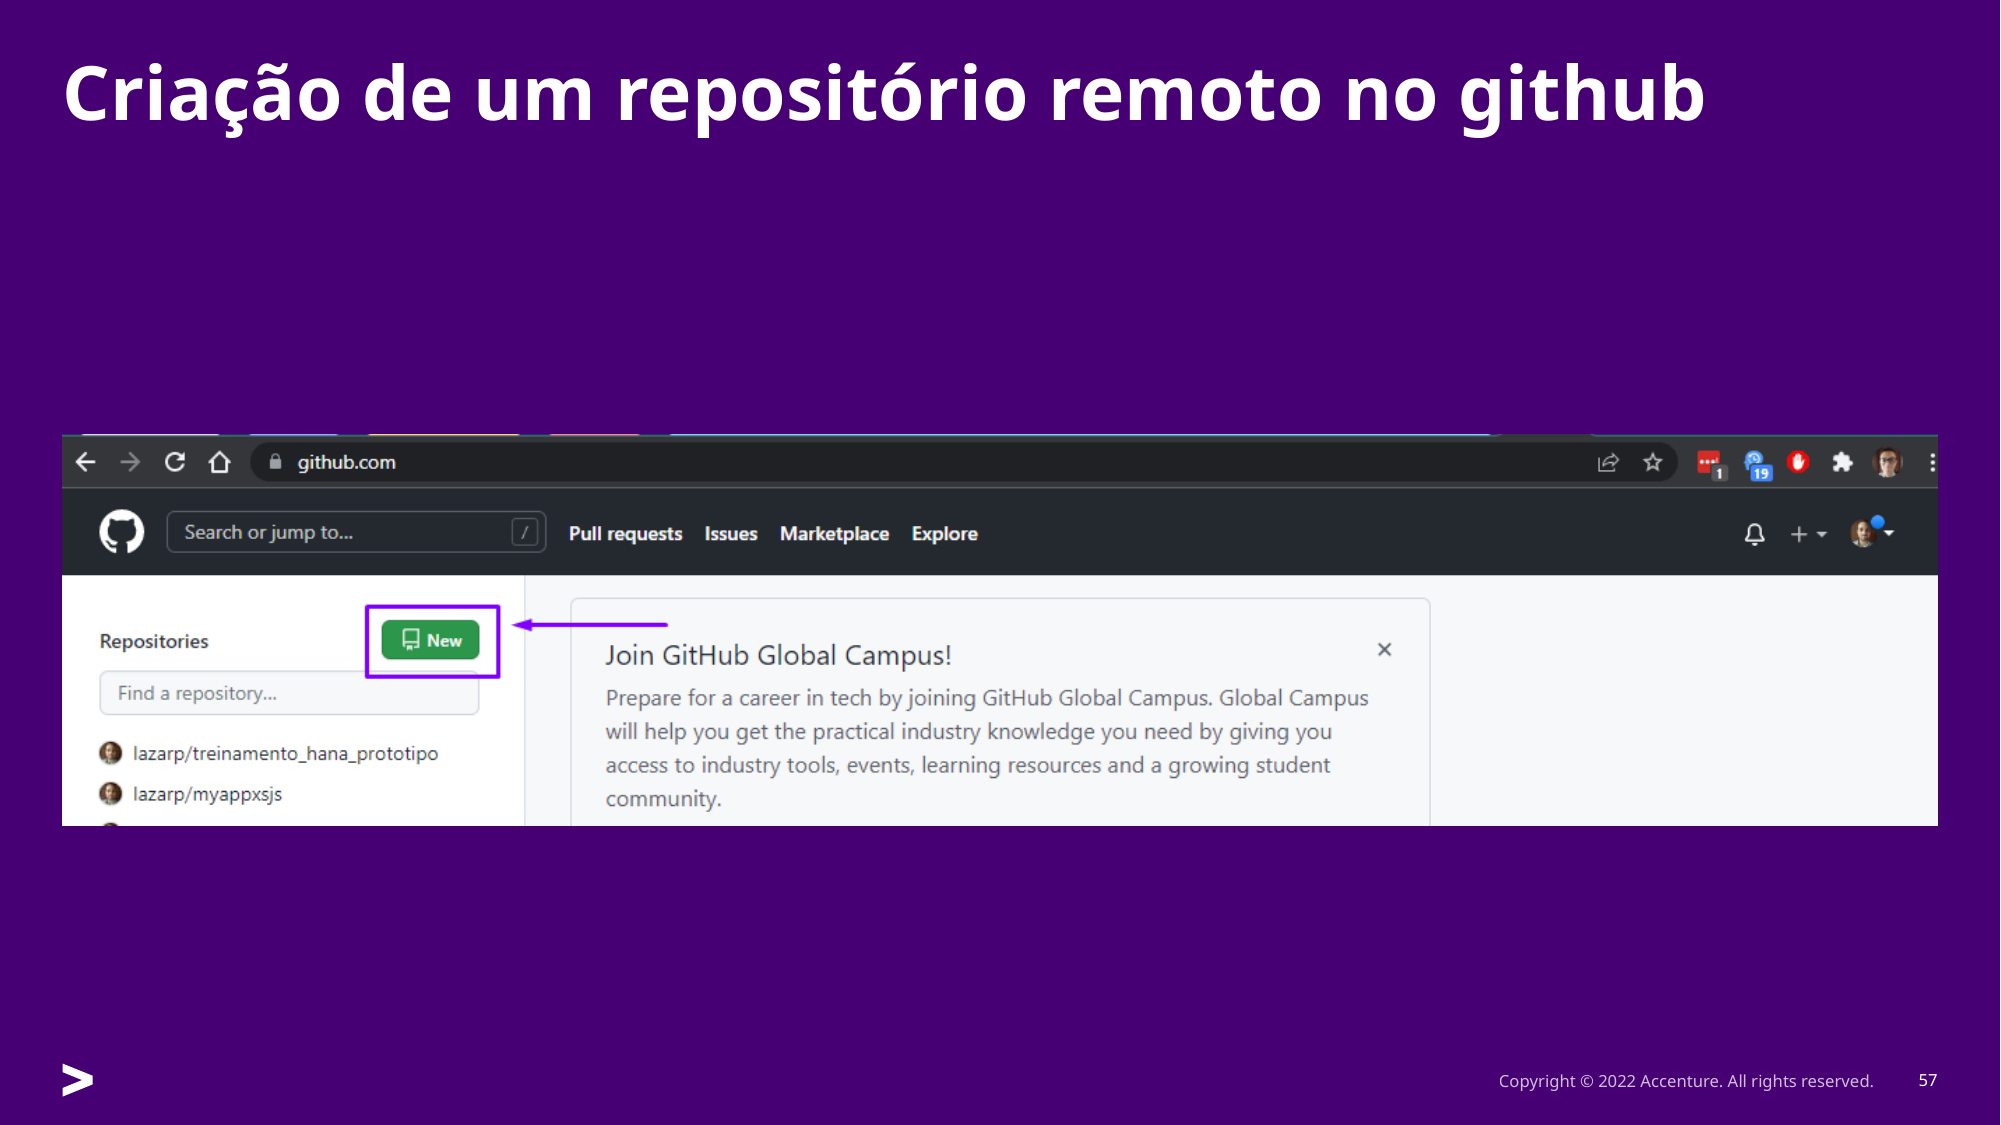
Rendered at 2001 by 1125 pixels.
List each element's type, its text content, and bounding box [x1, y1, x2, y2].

footer Copyright © 2022 Accenture. All rights reserved. [1200, 1064, 1875, 1097]
title Criação de um repositório remoto no github [62, 62, 1938, 225]
slide_number 57 [1883, 1064, 1938, 1098]
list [62, 434, 1938, 826]
